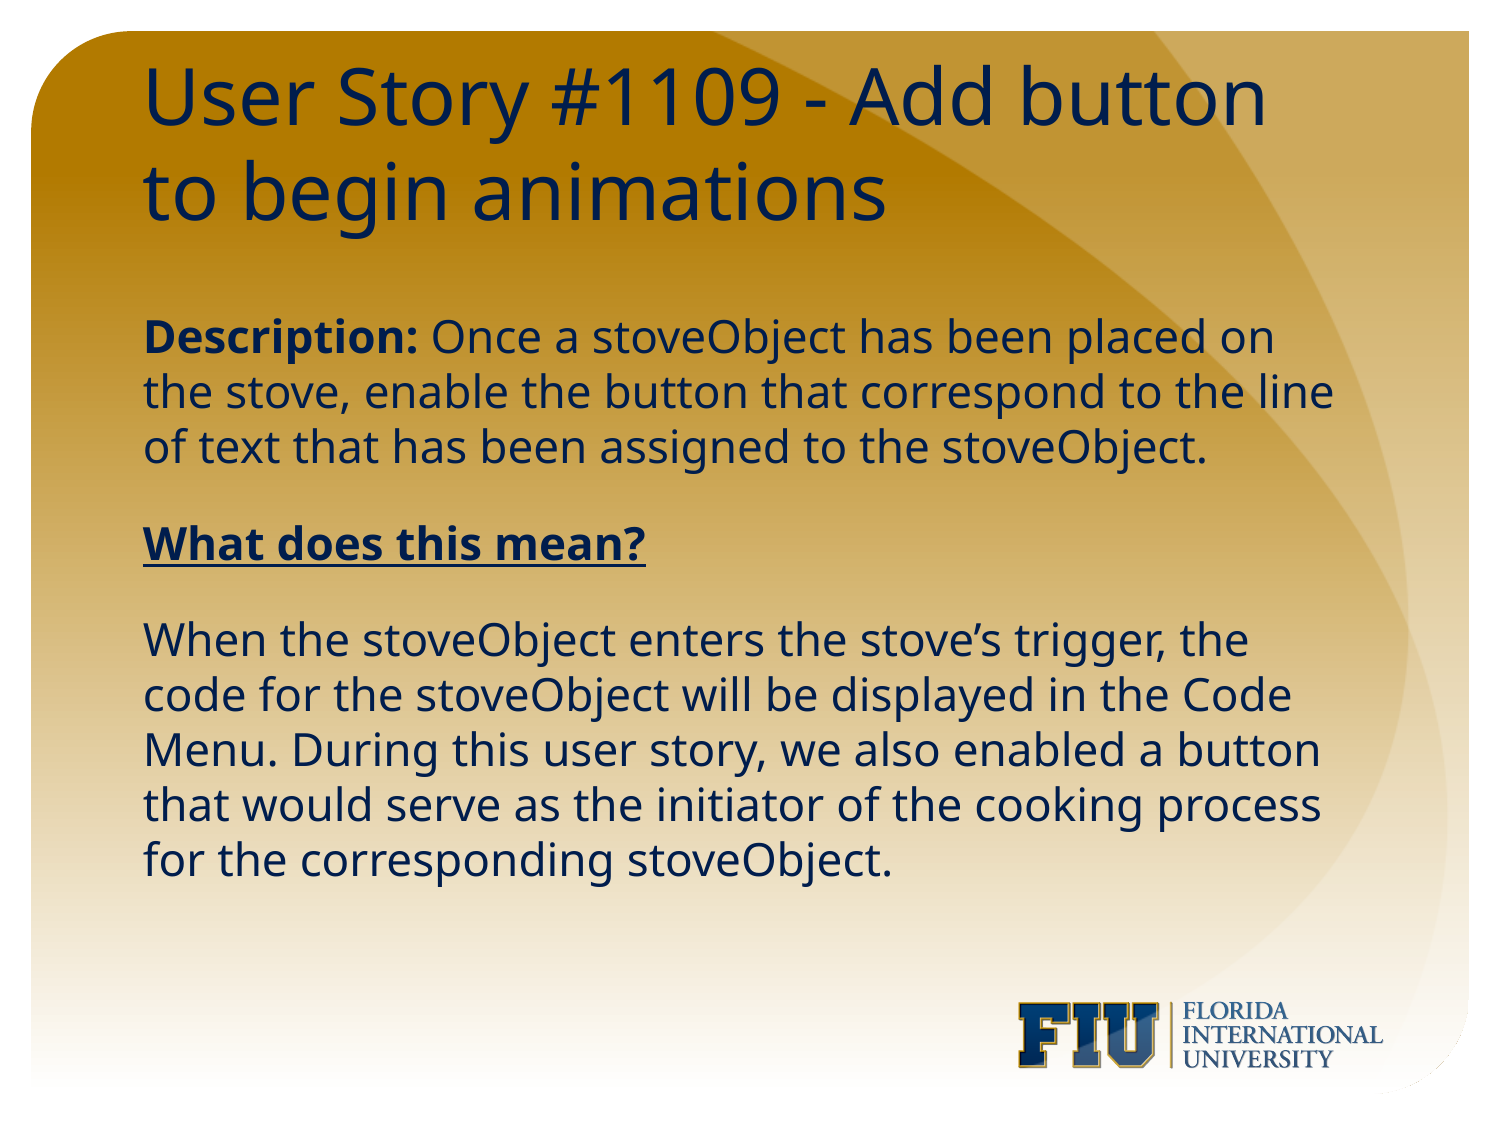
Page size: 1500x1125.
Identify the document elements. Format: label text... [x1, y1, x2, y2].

title User Story #1109 - Add button to begin animations [127, 72, 1372, 244]
picture [24, 30, 1473, 1094]
list Description: Once a stoveObject has been placed on the stove, enable the button that correspond to the line of text that has been assigned to the stoveObject. What does this mean? When the stoveObject enters the stove’s trigger, the code for the stoveObject will be displayed in the Code Menu. During this user story, we also enabled a button that would serve as the initiator of the cooking process for the corresponding stoveObject. [127, 299, 1372, 991]
